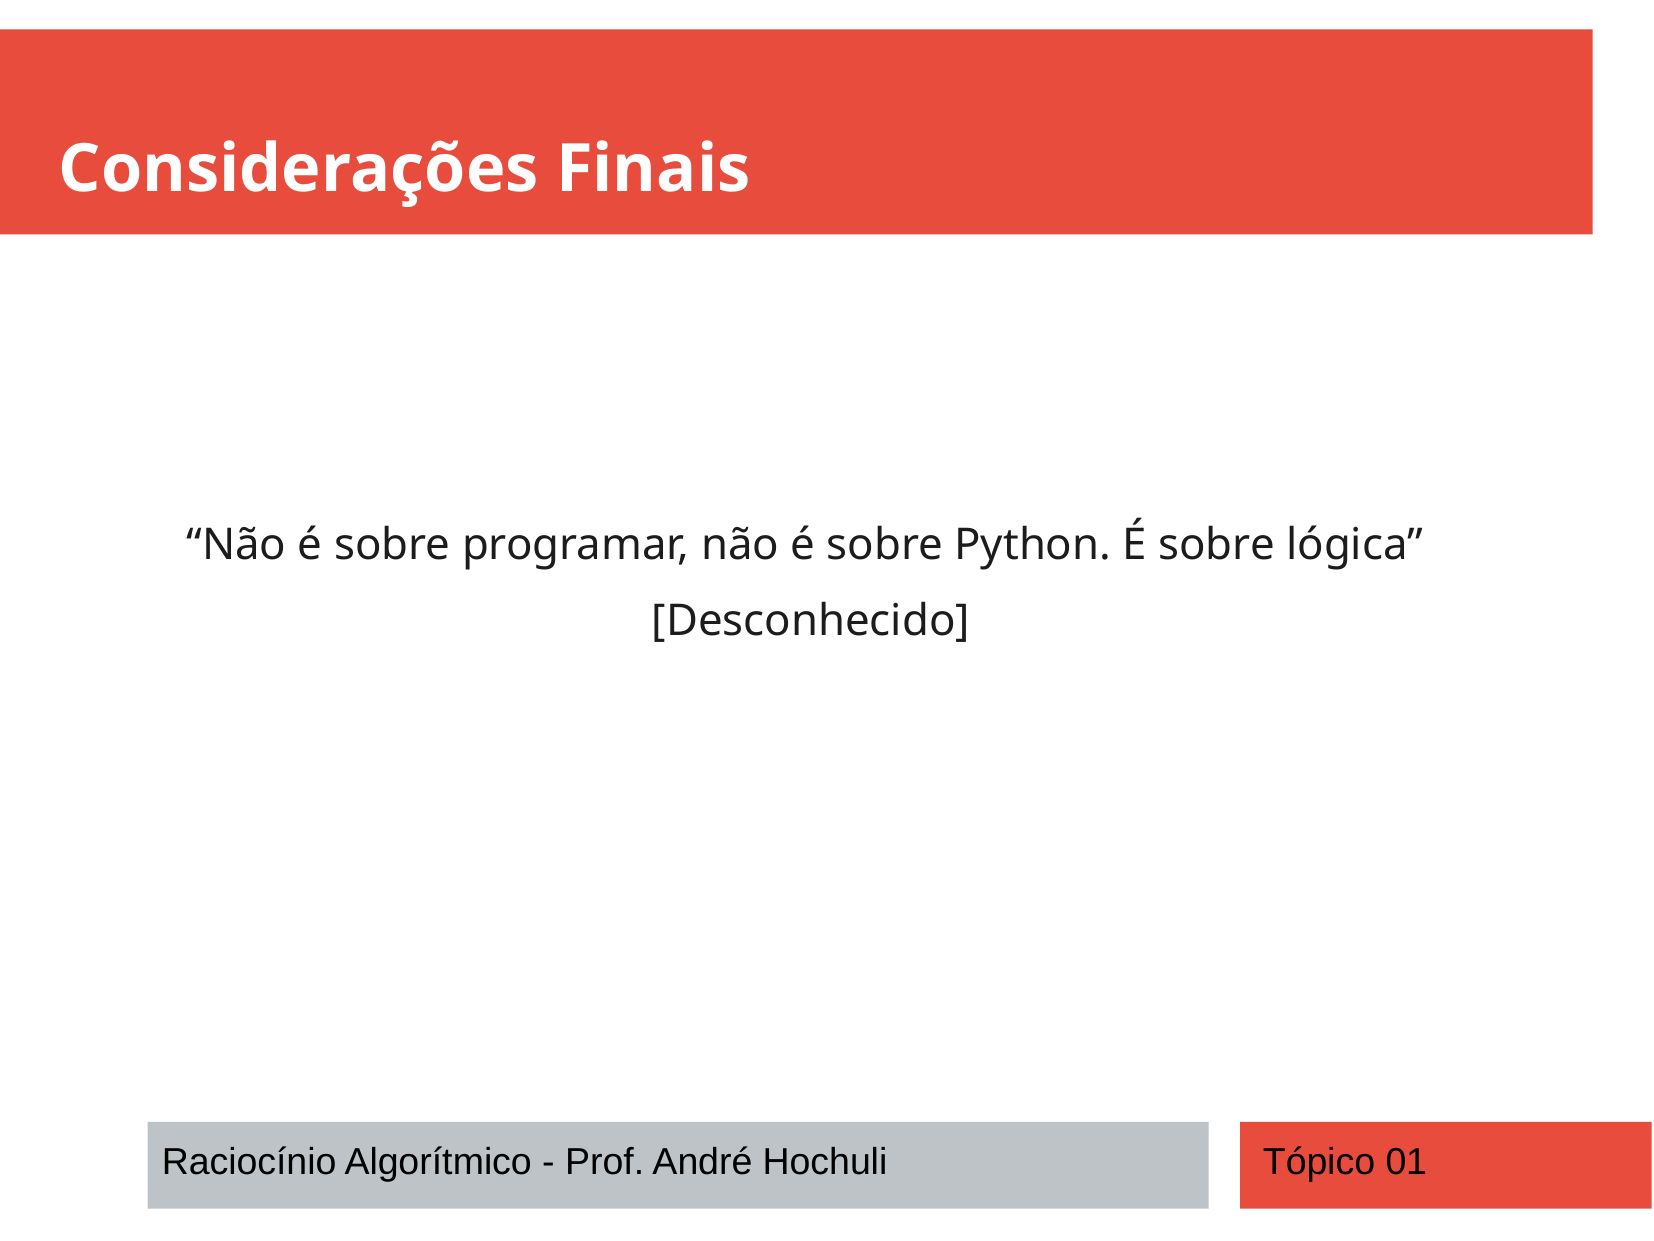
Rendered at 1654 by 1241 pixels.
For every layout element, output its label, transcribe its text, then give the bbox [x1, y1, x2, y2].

text_box Considerações Finais [59, 59, 1593, 205]
text_box Raciocínio Algorítmico - Prof. André Hochuli [147, 1129, 1203, 1188]
text_box “Não é sobre programar, não é sobre Python. É sobre lógica” [Desconhecido] [59, 324, 1564, 1091]
text_box Tópico 01 [1248, 1129, 1622, 1188]
